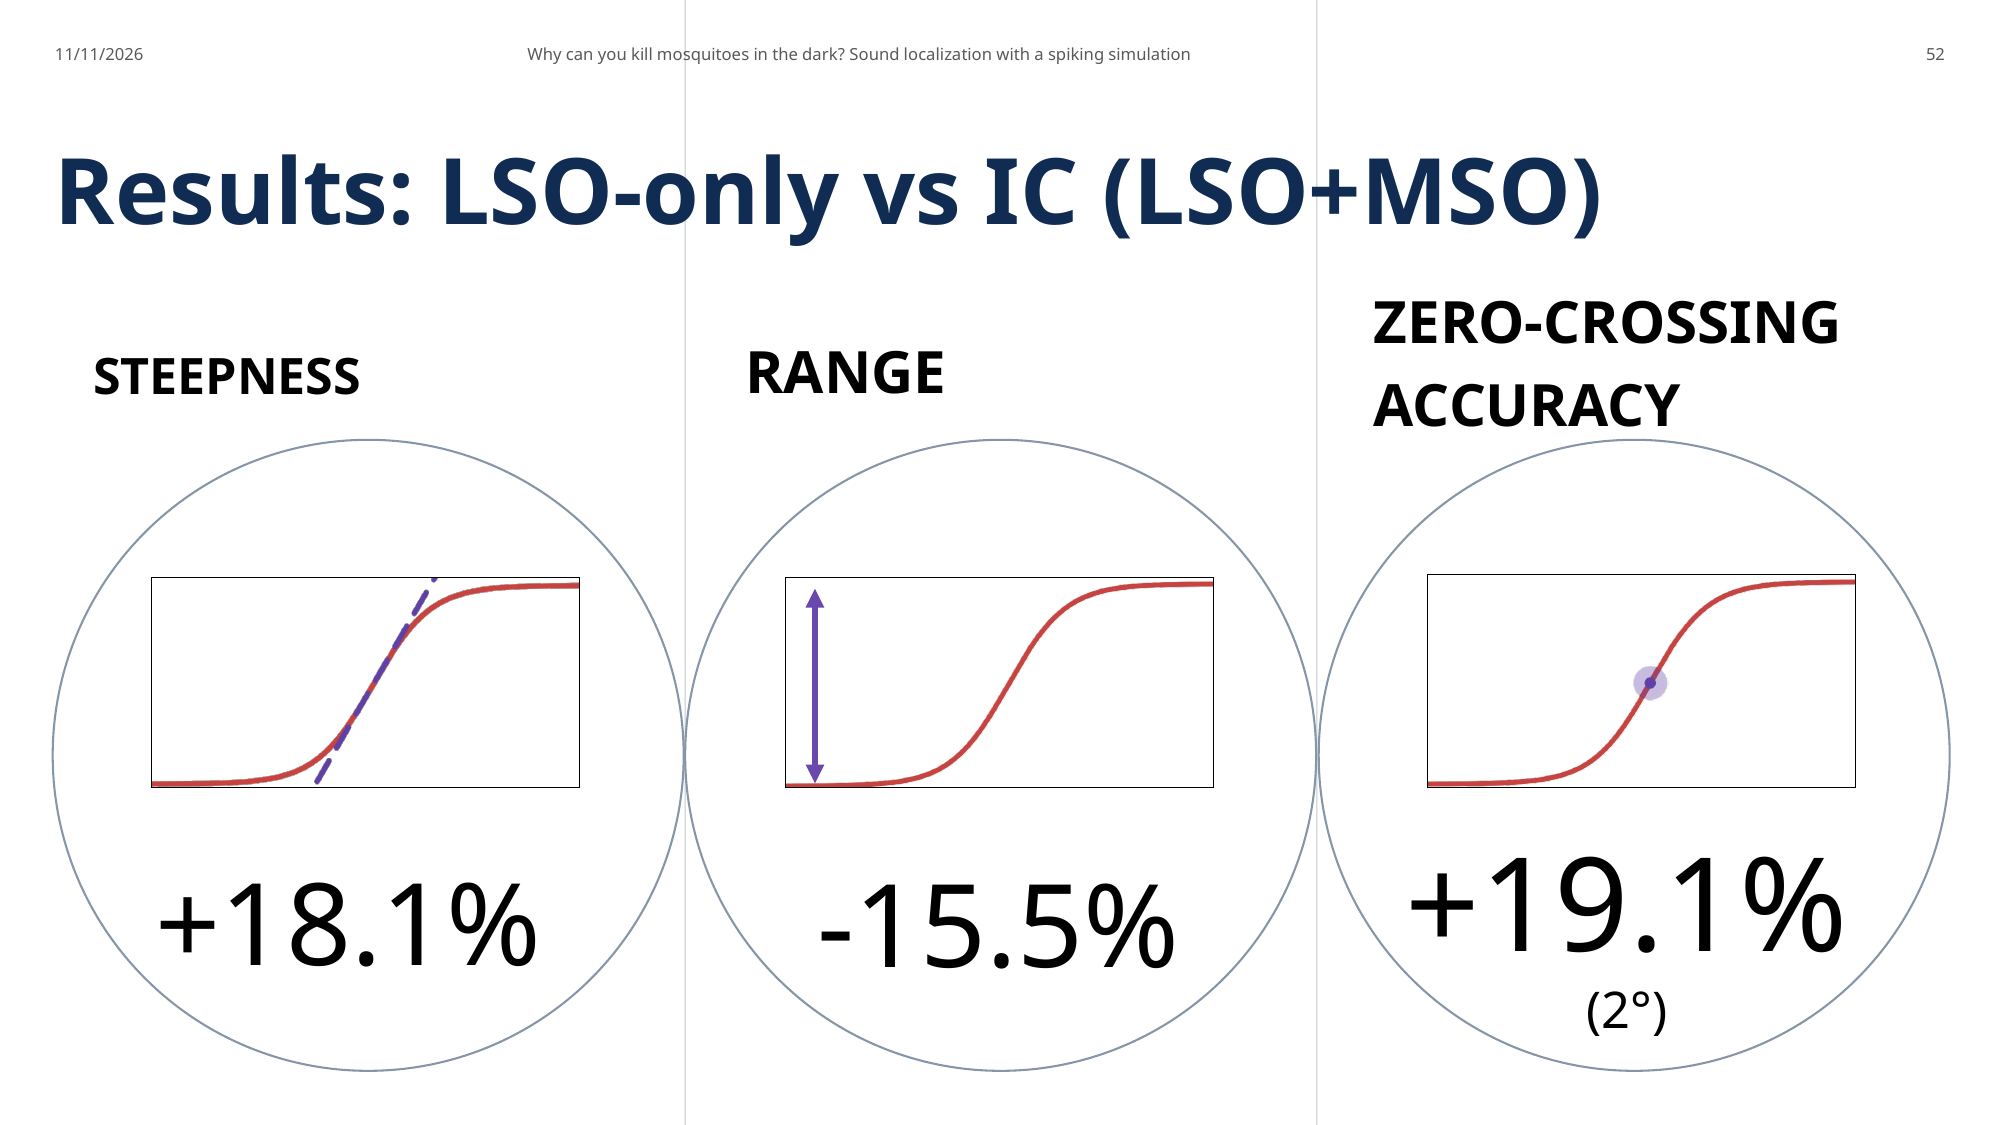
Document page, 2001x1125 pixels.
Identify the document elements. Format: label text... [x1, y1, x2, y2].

list +18.1% [95, 824, 602, 993]
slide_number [54, 6, 446, 67]
footer Why can you kill mosquitoes in the dark? Sound localization with a spiking simulation [527, 6, 1203, 67]
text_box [785, 576, 1214, 788]
list RANGE [745, 332, 1255, 405]
slide_number 52 [1774, 6, 1945, 67]
text_box -15.5% [745, 824, 1252, 993]
picture [1427, 574, 1856, 788]
list STEEPNESS [93, 332, 602, 405]
list ZERO-CROSSING ACCURACY [1374, 270, 1909, 439]
title Results: LSO-only vs IC (LSO+MSO) [54, 132, 1945, 271]
text_box +19.1% (2°) [1373, 821, 1881, 1125]
picture [151, 576, 580, 788]
